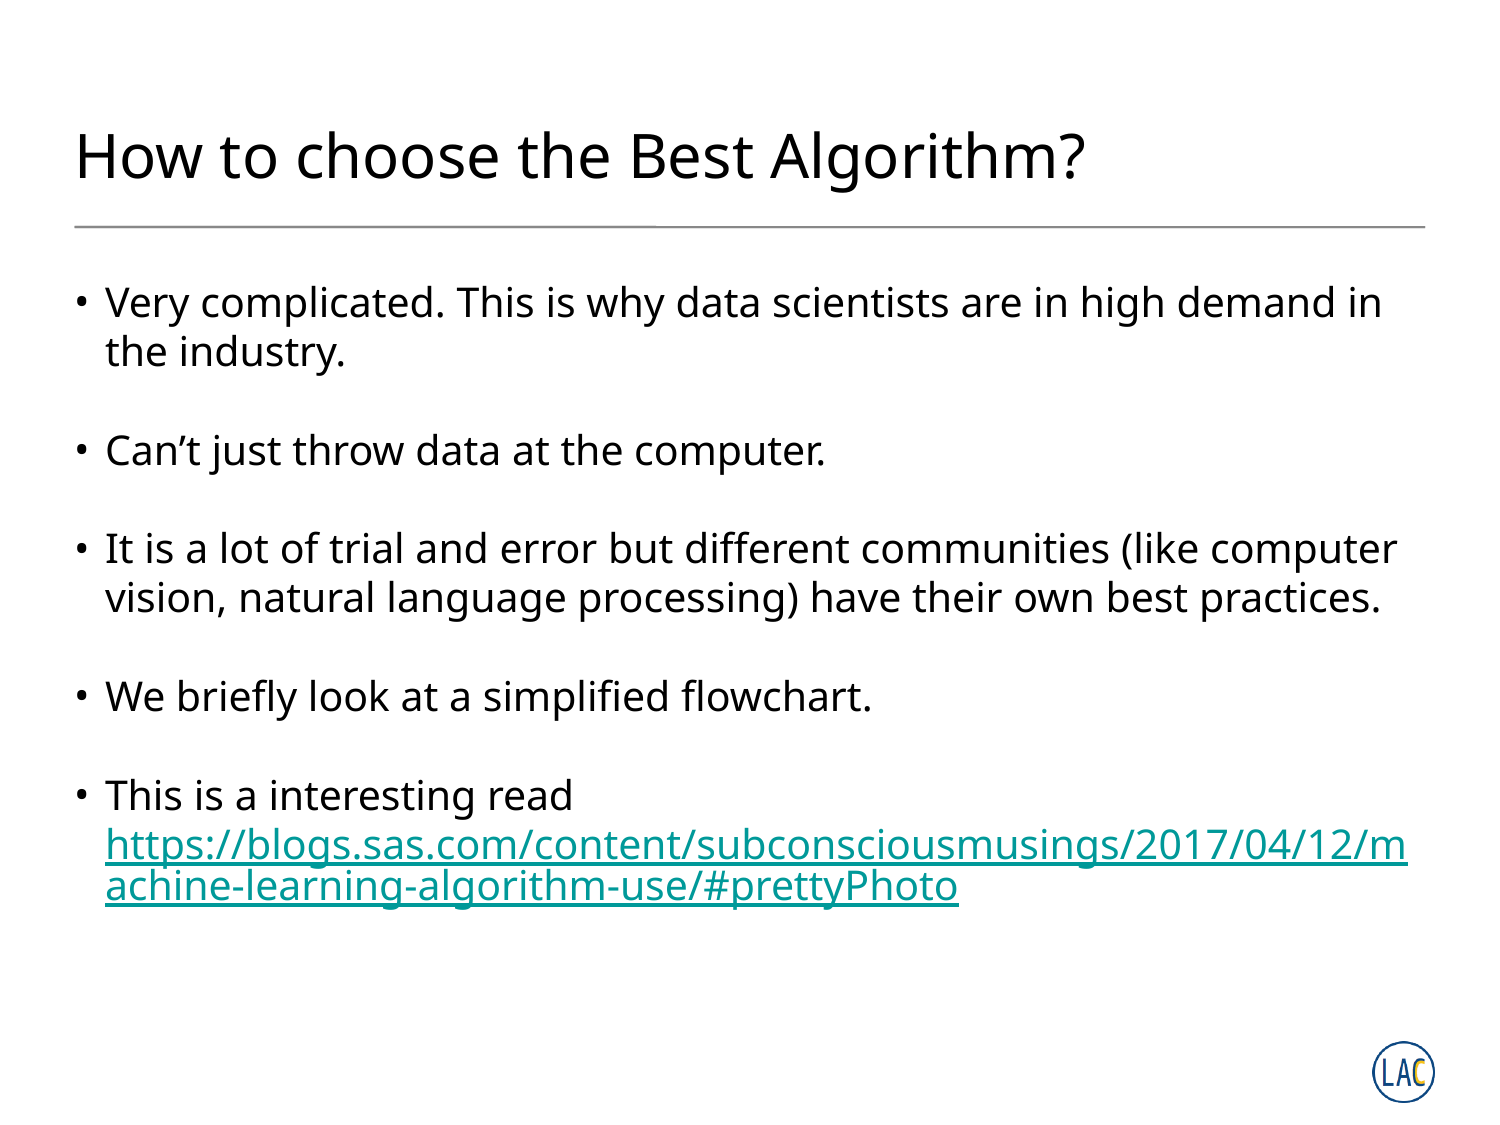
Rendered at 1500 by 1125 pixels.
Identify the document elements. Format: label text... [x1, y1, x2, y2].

title How to choose the Best Algorithm? [65, 38, 1435, 200]
picture [1372, 1041, 1435, 1103]
list Very complicated. This is why data scientists are in high demand in the industry. Can’t just throw data at the computer. It is a lot of trial and error but different communities (like computer vision, natural language processing) have their own best practices. We briefly look at a simplified flowchart. This is a interesting read https://blogs.sas.com/content/subconsciousmusings/2017/04/12/machine-learning-algorithm-use/#prettyPhoto [65, 268, 1435, 1026]
